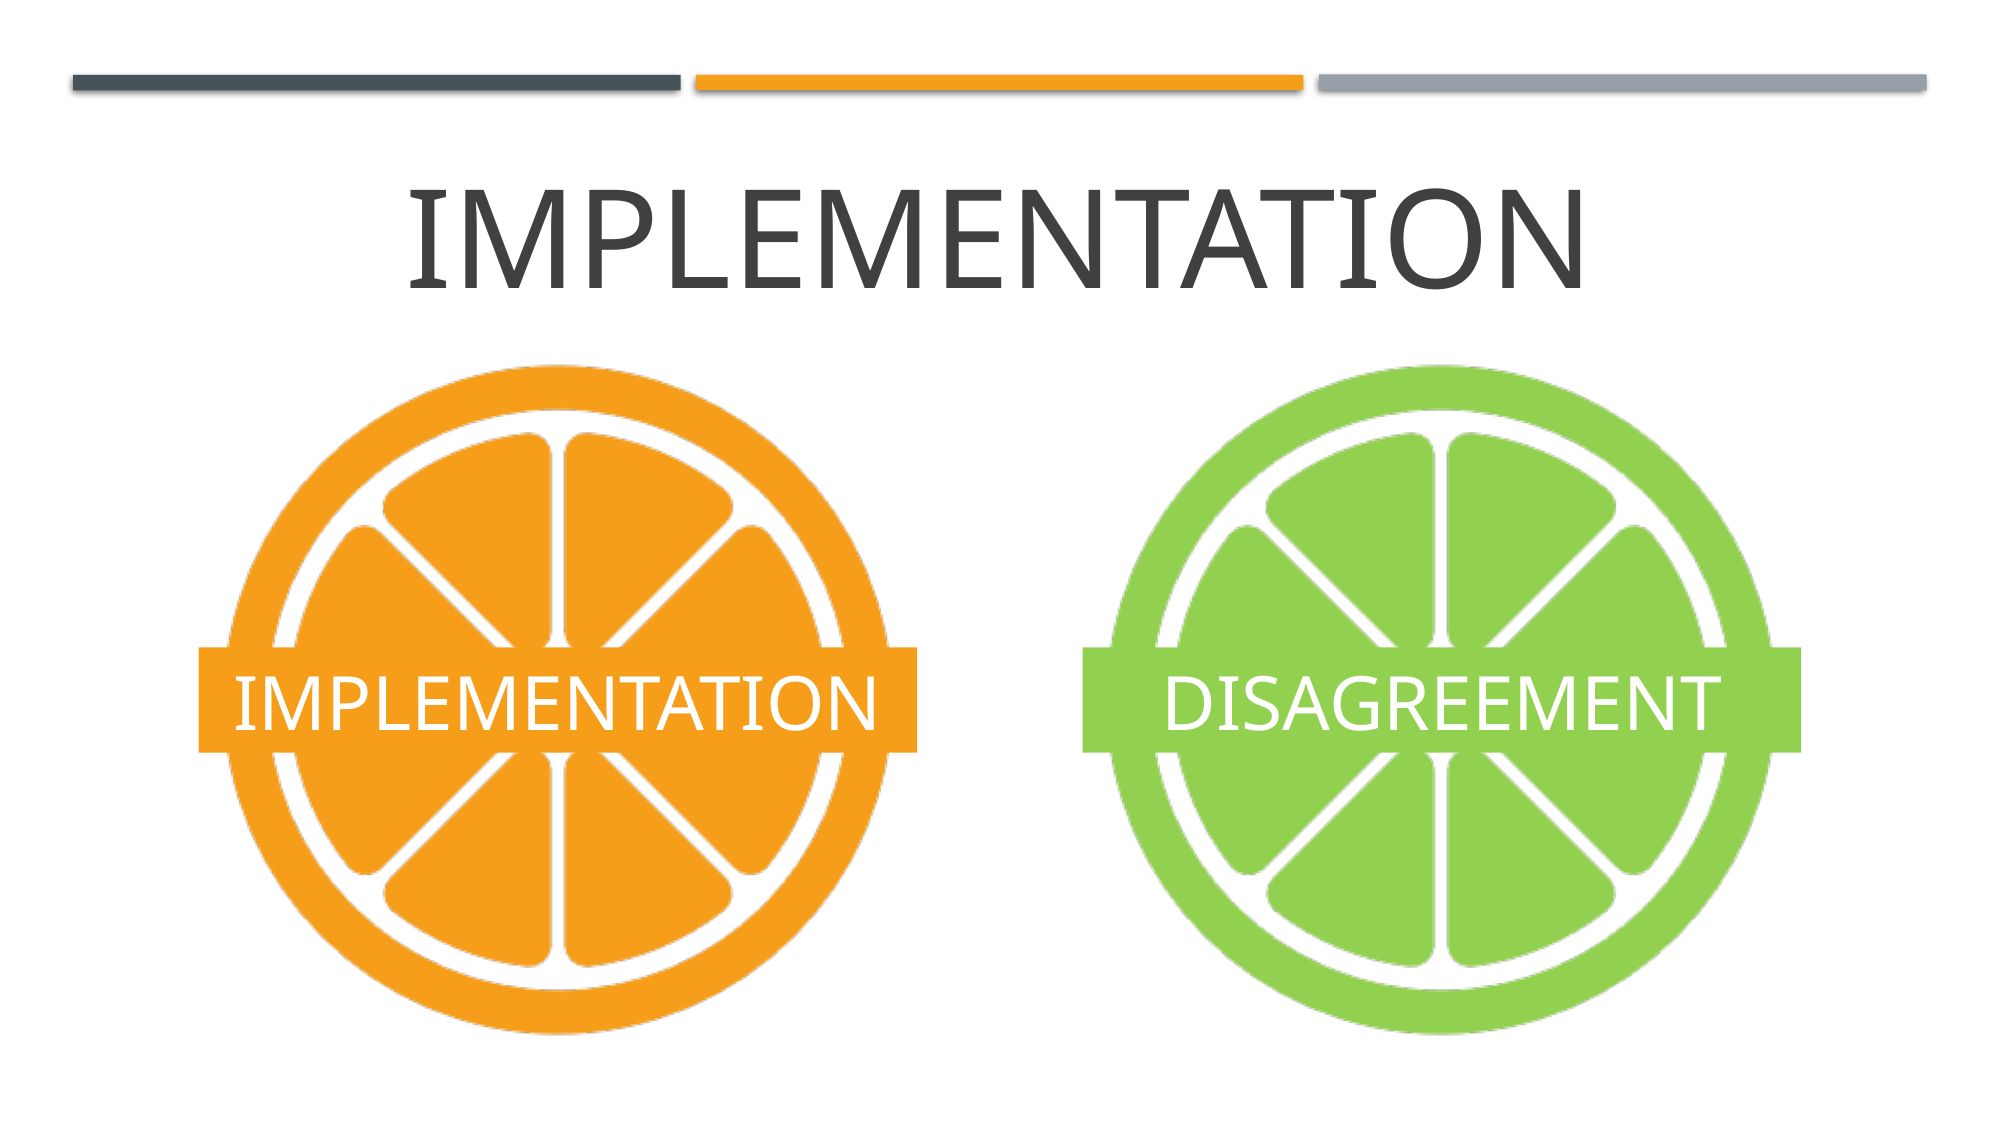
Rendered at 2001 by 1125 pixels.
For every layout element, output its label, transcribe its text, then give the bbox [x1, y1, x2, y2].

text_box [163, 305, 953, 1095]
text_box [1047, 305, 1837, 1095]
title Implementation [95, 119, 1905, 324]
